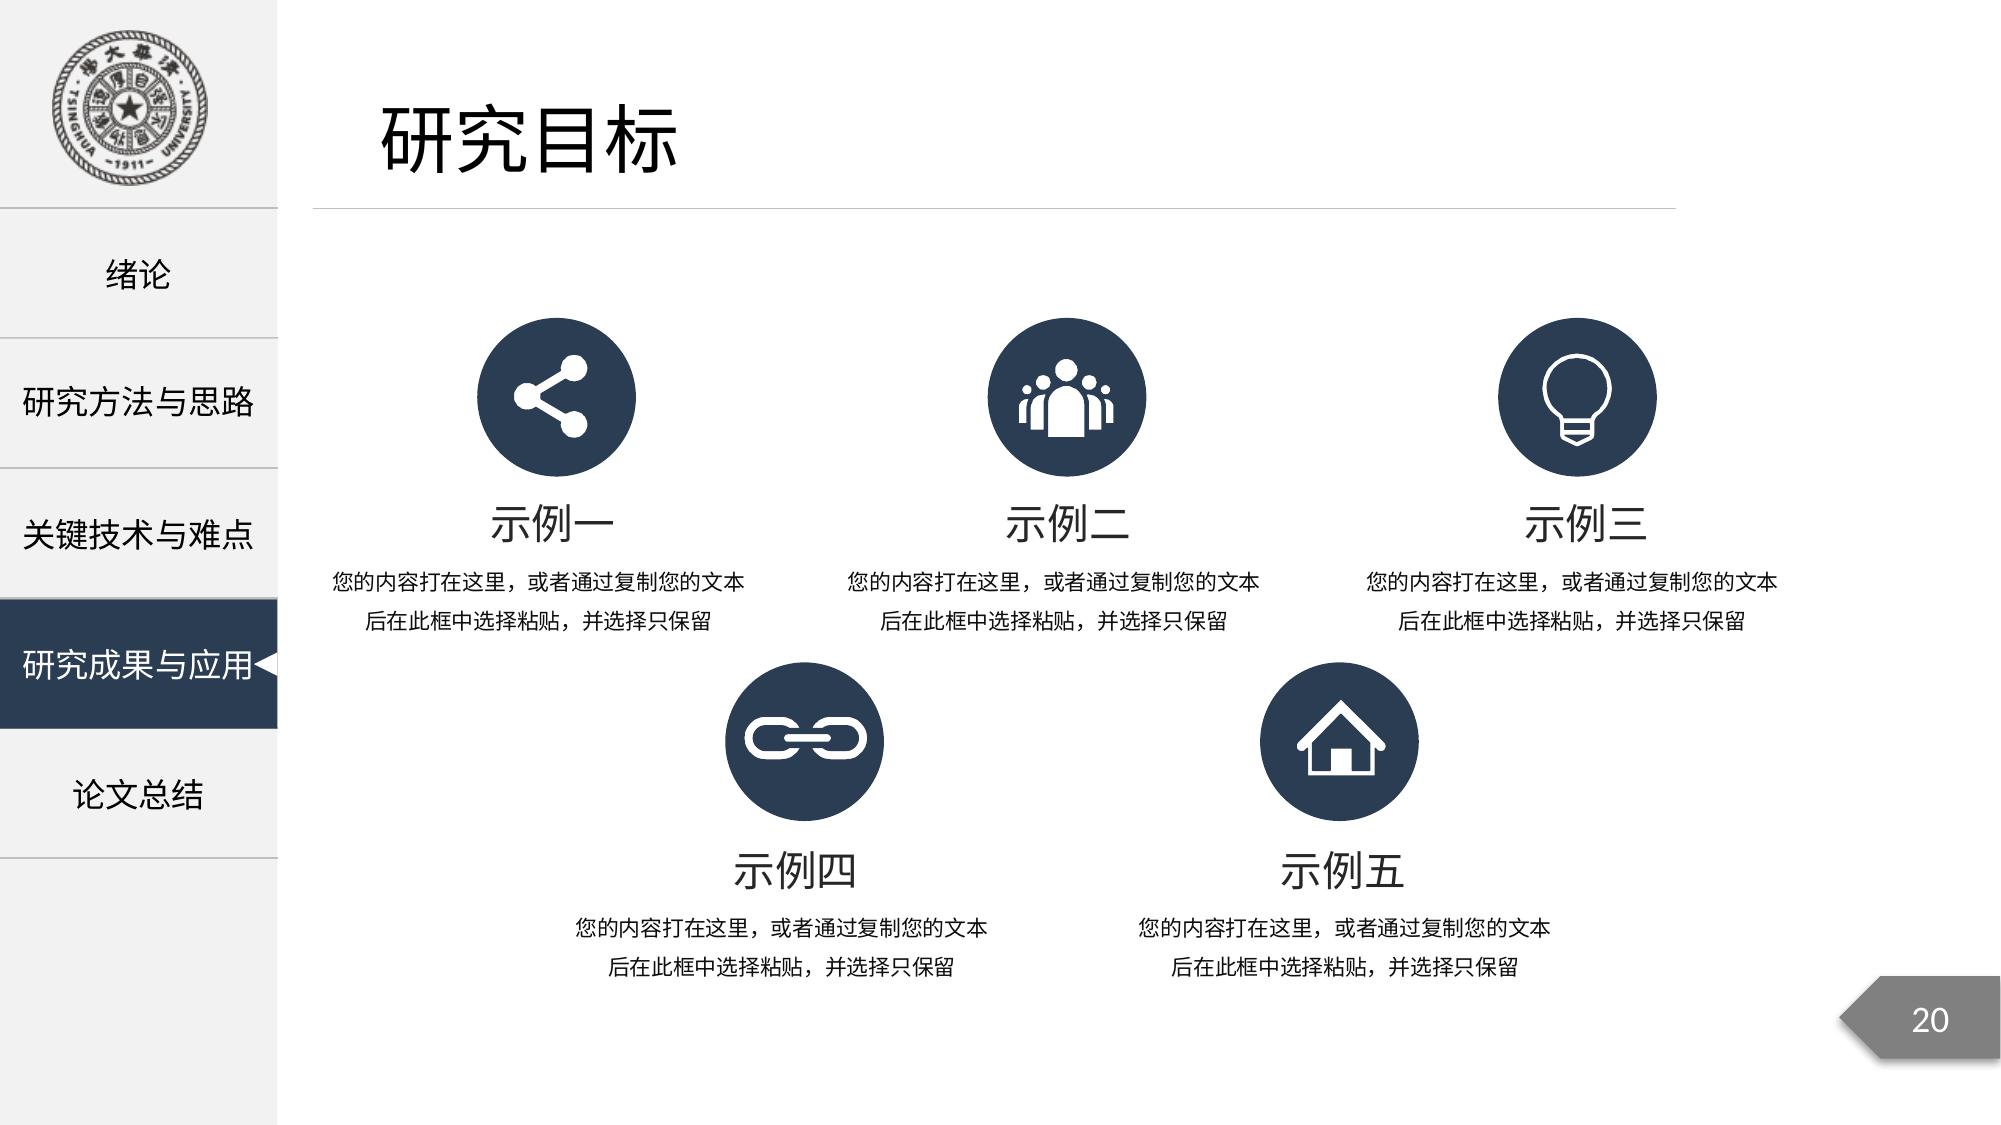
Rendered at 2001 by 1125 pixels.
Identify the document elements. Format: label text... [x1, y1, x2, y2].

text_box 示例四 [705, 837, 888, 893]
text_box 您的内容打在这里，或者通过复制您的文本后在此框中选择粘贴，并选择只保留 [1341, 547, 1805, 641]
text_box 研究目标 [364, 85, 695, 190]
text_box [725, 663, 884, 821]
text_box 示例五 [1252, 837, 1435, 893]
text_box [477, 318, 636, 476]
text_box 示例二 [977, 490, 1160, 547]
picture [52, 30, 208, 186]
text_box 您的内容打在这里，或者通过复制您的文本后在此框中选择粘贴，并选择只保留 [307, 547, 771, 641]
text_box 您的内容打在这里，或者通过复制您的文本后在此框中选择粘贴，并选择只保留 [822, 547, 1286, 641]
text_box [988, 318, 1146, 476]
text_box 示例一 [461, 490, 644, 547]
text_box 您的内容打在这里，或者通过复制您的文本后在此框中选择粘贴，并选择只保留 [550, 893, 1014, 988]
text_box 您的内容打在这里，或者通过复制您的文本后在此框中选择粘贴，并选择只保留 [1114, 893, 1578, 988]
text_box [1260, 663, 1419, 821]
text_box 示例三 [1495, 490, 1678, 547]
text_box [1498, 318, 1657, 476]
